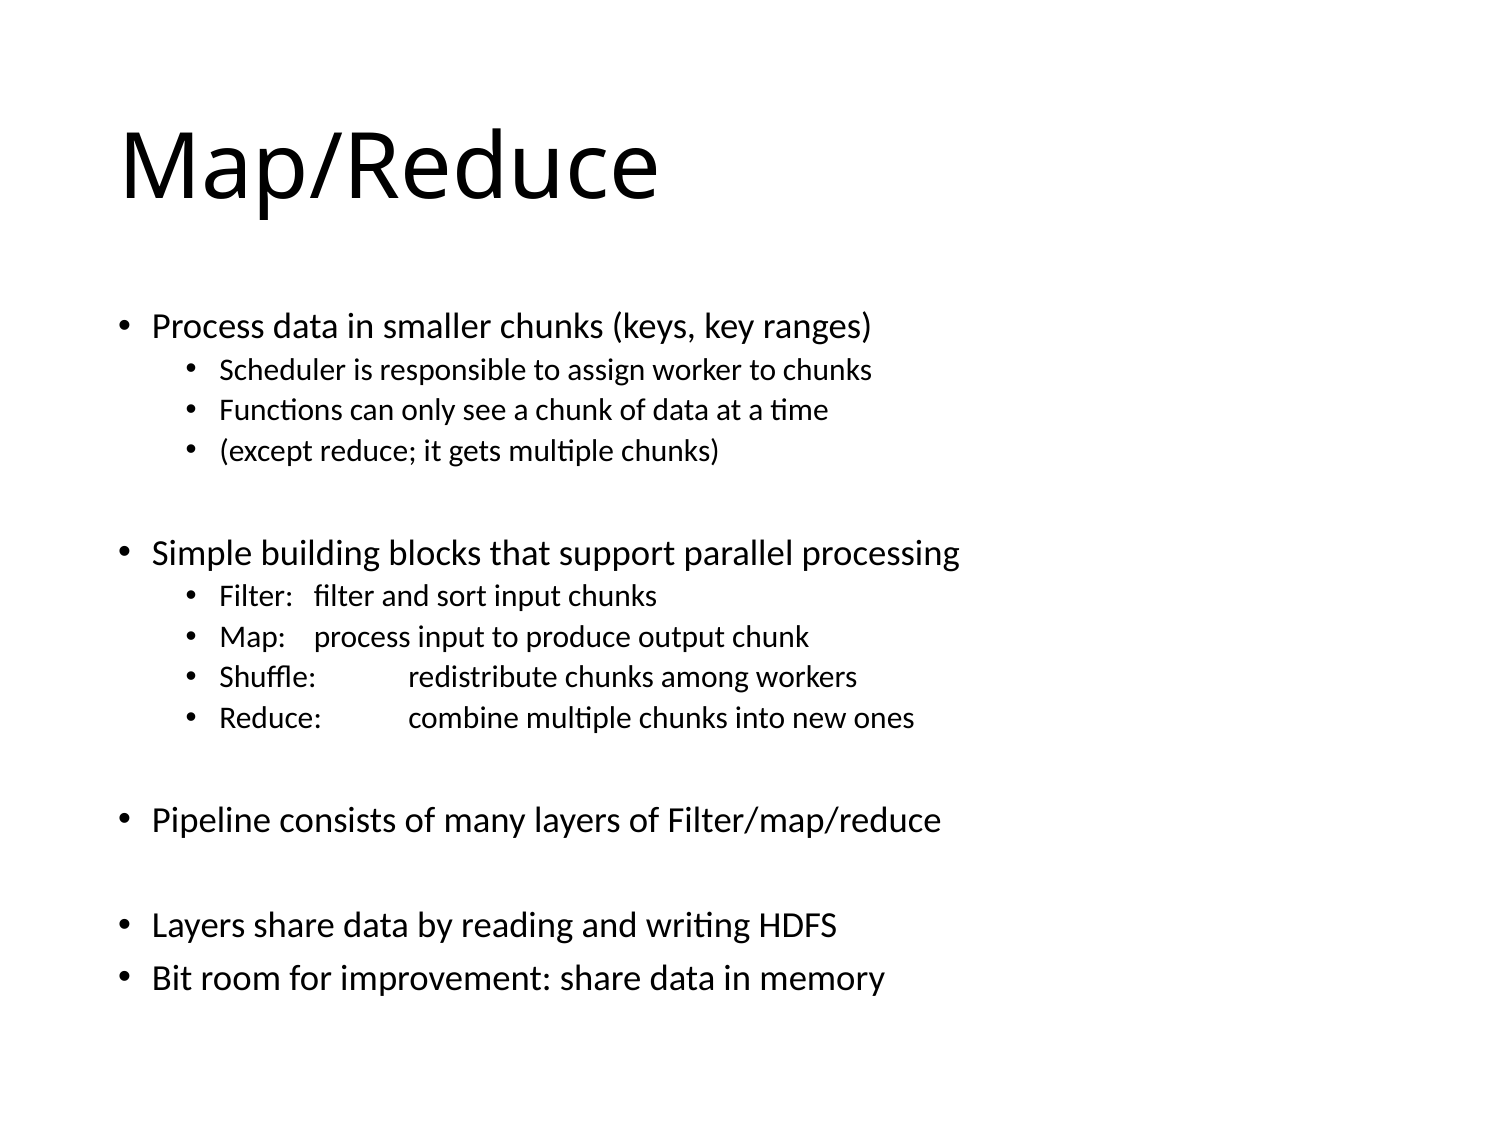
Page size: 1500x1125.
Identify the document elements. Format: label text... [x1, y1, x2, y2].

title Map/Reduce [103, 59, 1397, 278]
list Process data in smaller chunks (keys, key ranges) Scheduler is responsible to assign worker to chunks Functions can only see a chunk of data at a time (except reduce; it gets multiple chunks) Simple building blocks that support parallel processing Filter: filter and sort input chunks Map: process input to produce output chunk Shuffle: redistribute chunks among workers Reduce: combine multiple chunks into new ones Pipeline consists of many layers of Filter/map/reduce Layers share data by reading and writing HDFS Bit room for improvement: share data in memory [103, 299, 1397, 1014]
